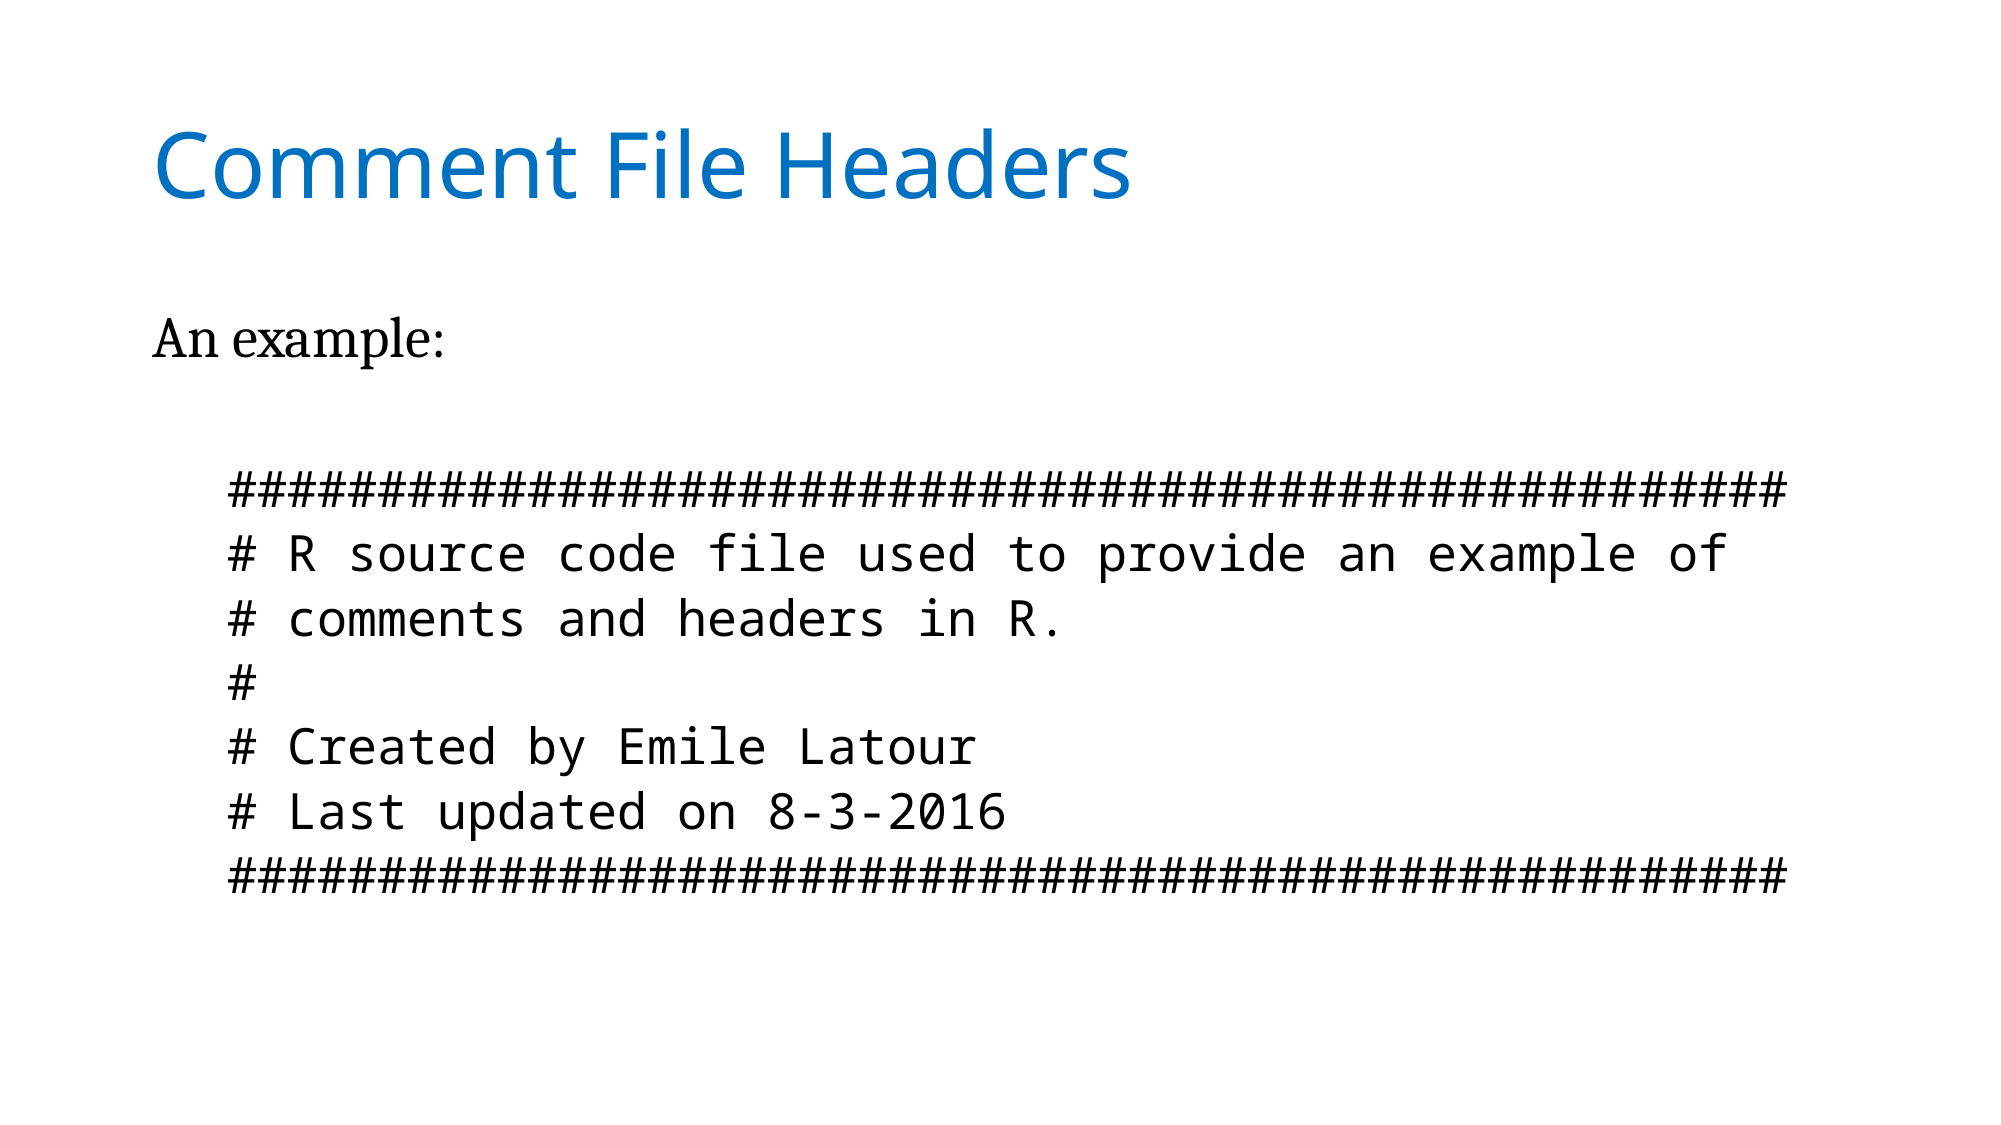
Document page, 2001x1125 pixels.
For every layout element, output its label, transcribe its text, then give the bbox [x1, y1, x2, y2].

title Comment File Headers [137, 59, 1863, 278]
list An example: #################################################### # R source code file used to provide an example of # comments and headers in R. # # Created by Emile Latour # Last updated on 8-3-2016 #################################################### [137, 299, 1863, 1014]
